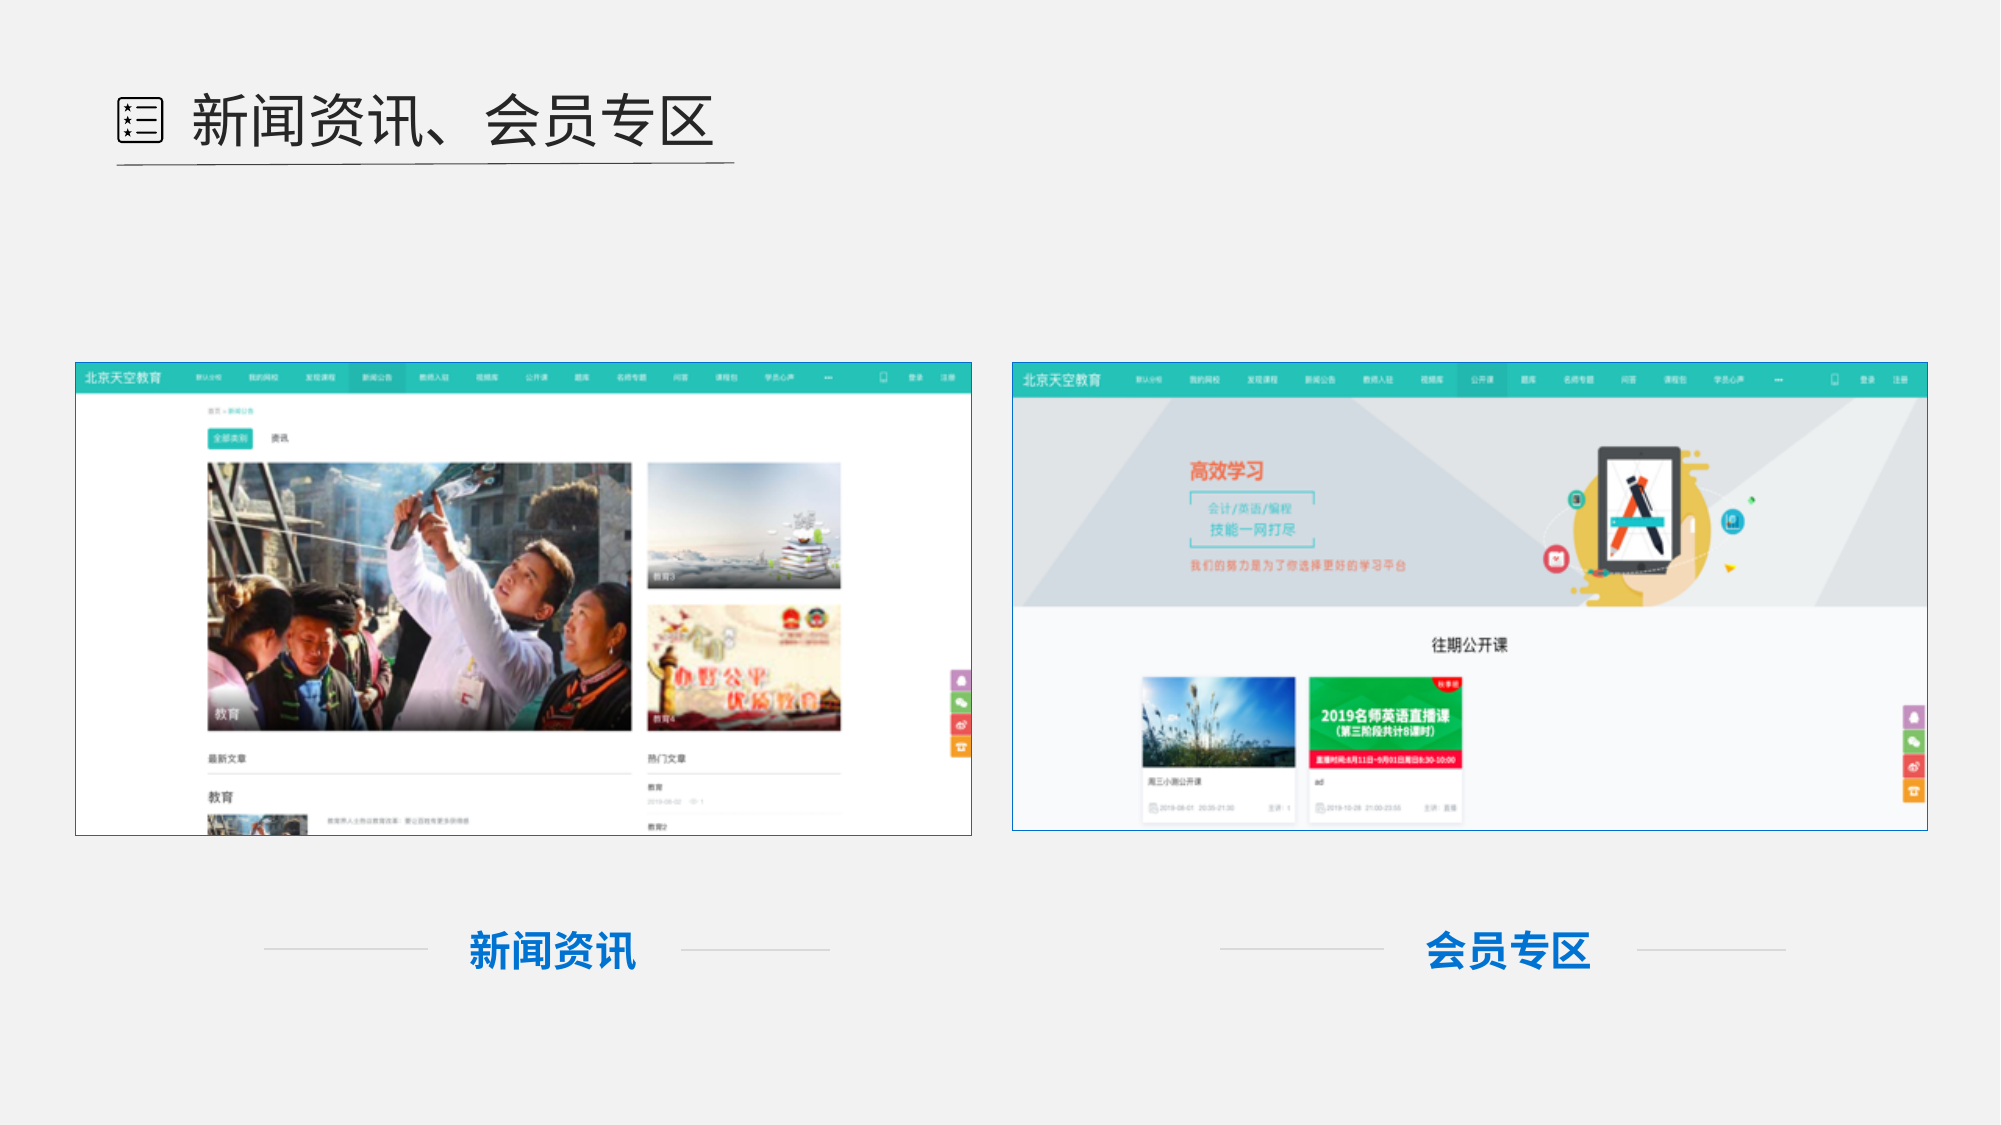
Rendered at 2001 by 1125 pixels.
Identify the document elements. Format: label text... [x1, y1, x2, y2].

text_box 新闻资讯、会员专区 [177, 77, 732, 162]
picture [74, 362, 972, 836]
text_box 会员专区 [1410, 917, 1608, 983]
text_box [117, 97, 164, 144]
picture [1012, 362, 1928, 831]
text_box 新闻资讯 [455, 917, 652, 983]
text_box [116, 162, 735, 166]
